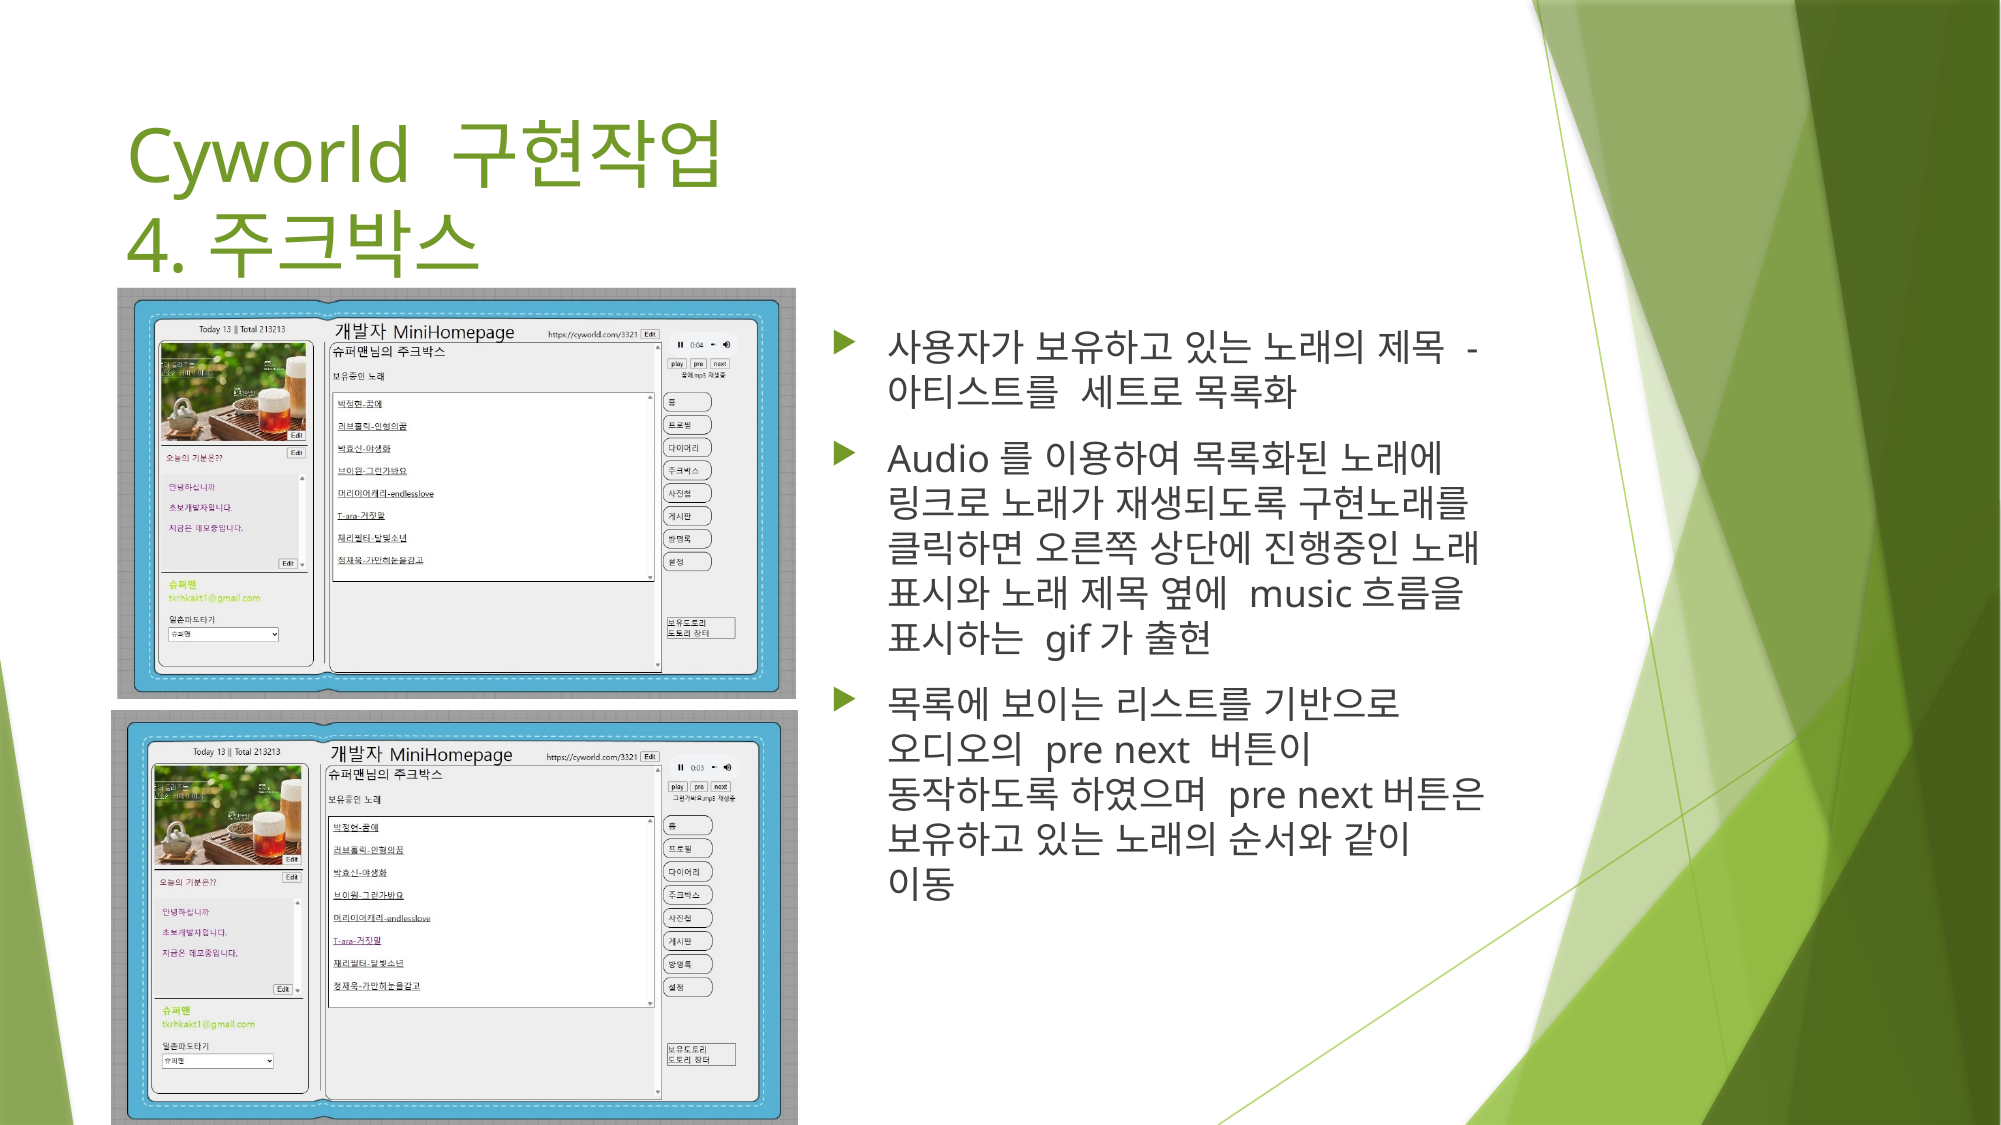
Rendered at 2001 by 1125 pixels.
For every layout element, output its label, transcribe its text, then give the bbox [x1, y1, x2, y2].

text_box 사용자가 보유하고 있는 노래의 제목 - 아티스트를 세트로 목록화 Audio를 이용하여 목록화된 노래에 링크로 노래가 재생되도록 구현노래를 클릭하면 오른쪽 상단에 진행중인 노래 표시와 노래 제목 옆에 music흐름을 표시하는 gif가 출현 목록에 보이는 리스트를 기반으로 오디오의 pre next 버튼이 동작하도록 하였으며 pre next버튼은 보유하고 있는 노래의 순서와 같이 이동 [816, 316, 1503, 1017]
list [110, 707, 799, 1125]
title Cyworld 구현작업 4.주크박스 [111, 99, 1522, 317]
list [110, 286, 798, 700]
